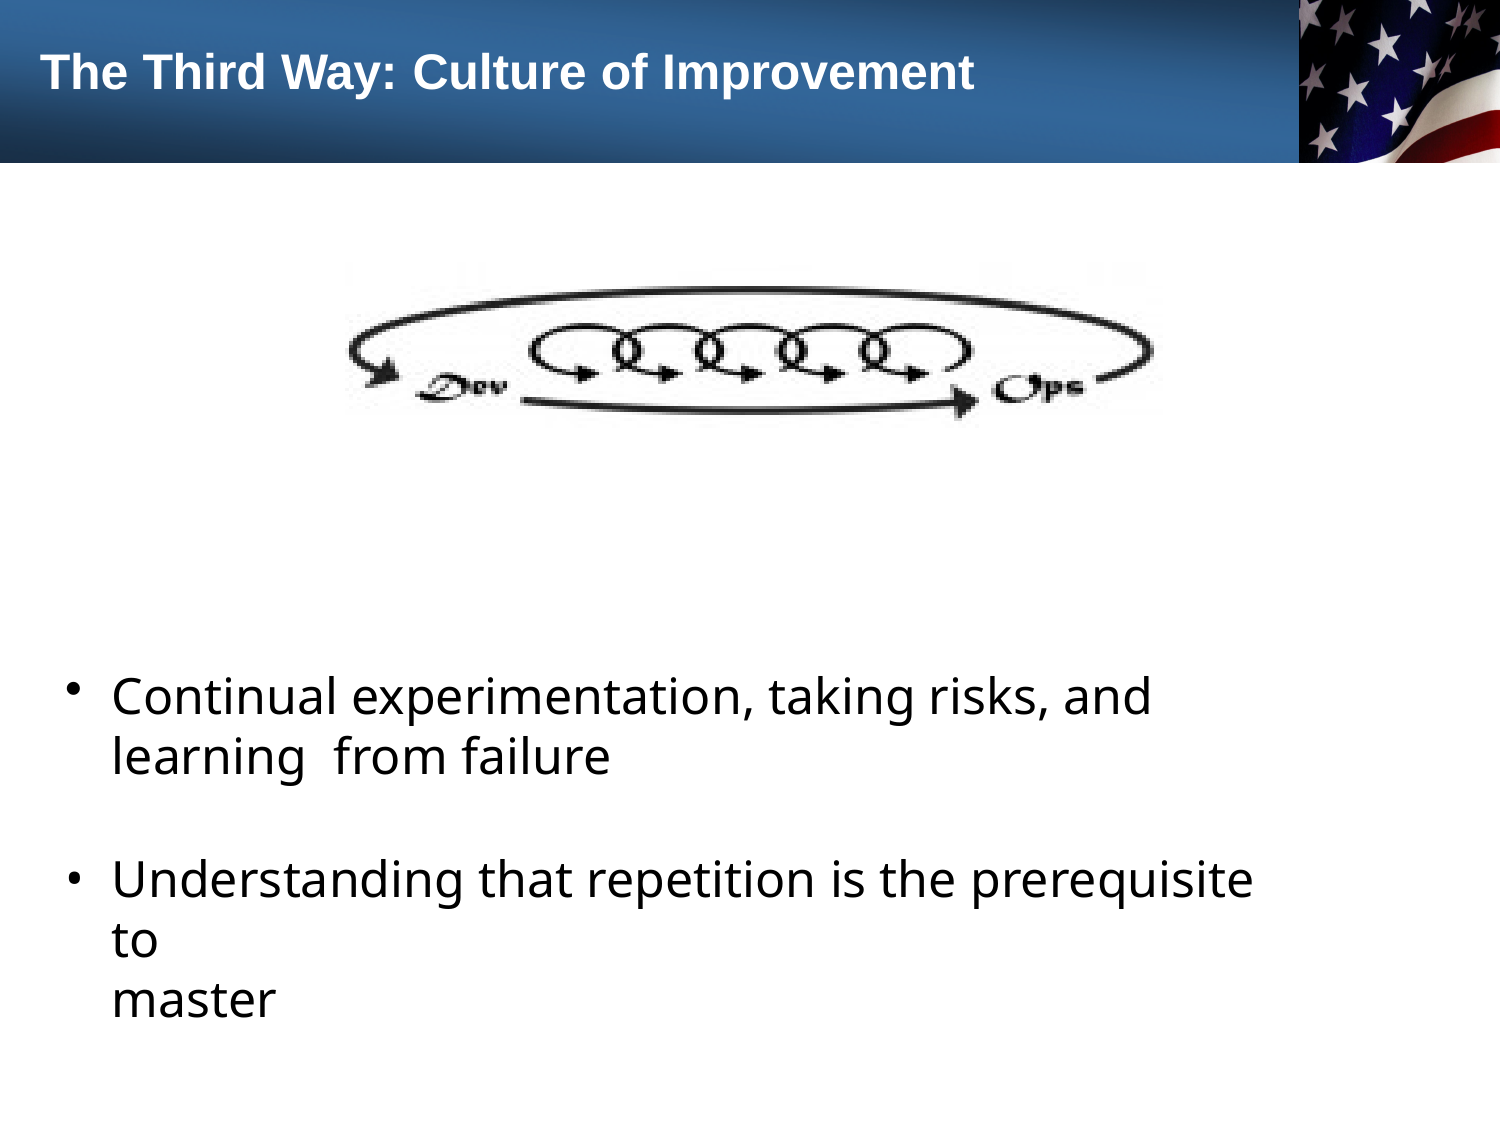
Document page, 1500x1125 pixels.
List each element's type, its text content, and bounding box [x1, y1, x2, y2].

text_box Continual experimentation, taking risks, and learning from failure Understanding that repetition is the prerequisite to master [62, 662, 1279, 1028]
picture [345, 262, 1163, 428]
picture [0, 0, 1500, 163]
title The Third Way: Culture of Improvement [37, 37, 980, 228]
